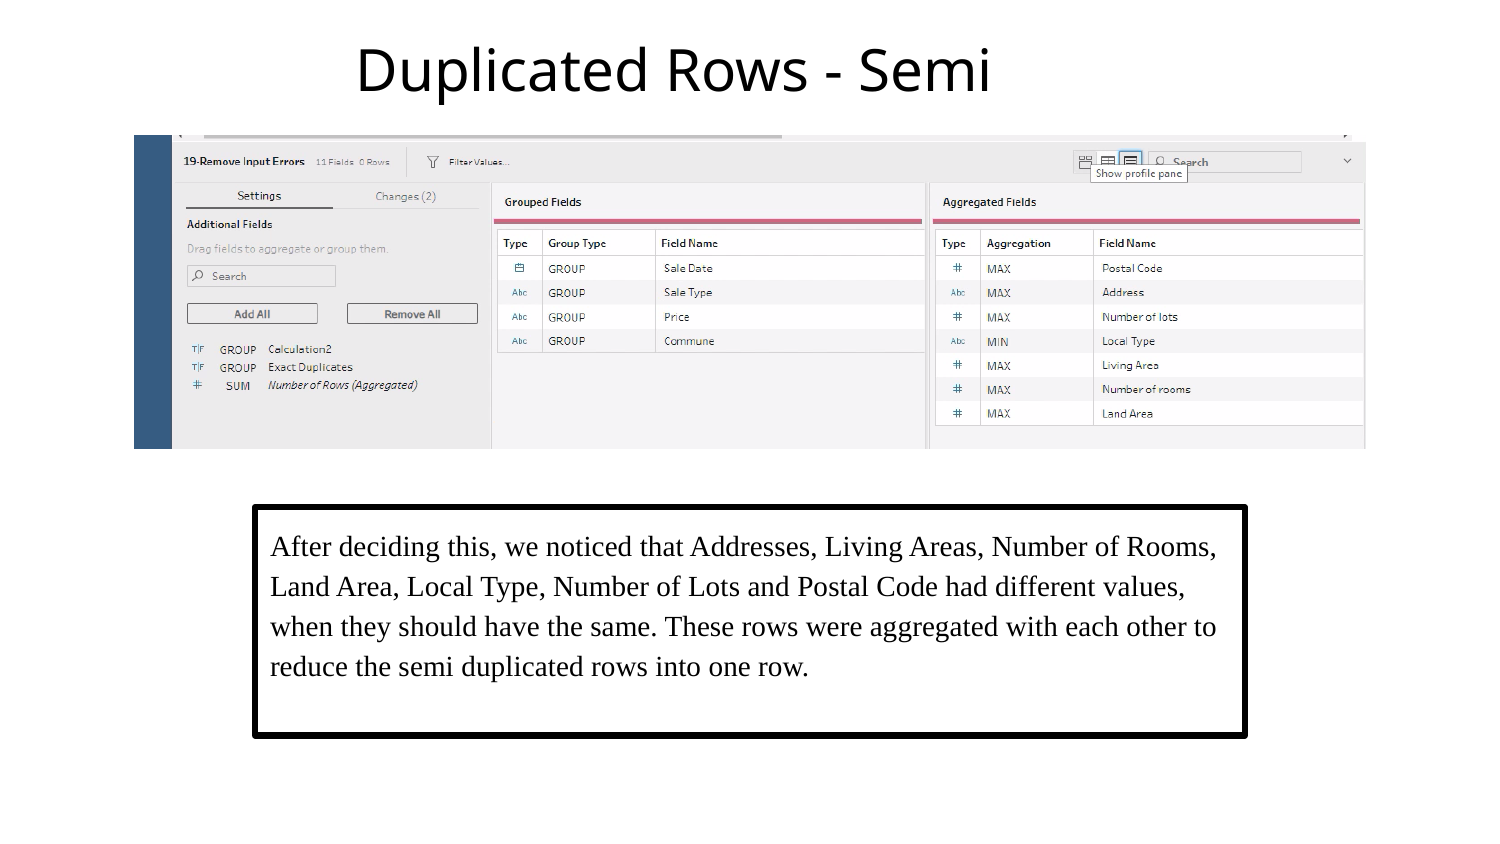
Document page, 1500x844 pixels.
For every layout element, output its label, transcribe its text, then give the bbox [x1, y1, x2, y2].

title Duplicated Rows - Semi [319, 29, 1029, 109]
text_box After deciding this, we noticed that Addresses, Living Areas, Number of Rooms, Land Area, Local Type, Number of Lots and Postal Code had different values, when they should have the same. These rows were aggregated with each other to reduce the semi duplicated rows into one row. [255, 507, 1245, 736]
picture [133, 135, 1367, 449]
